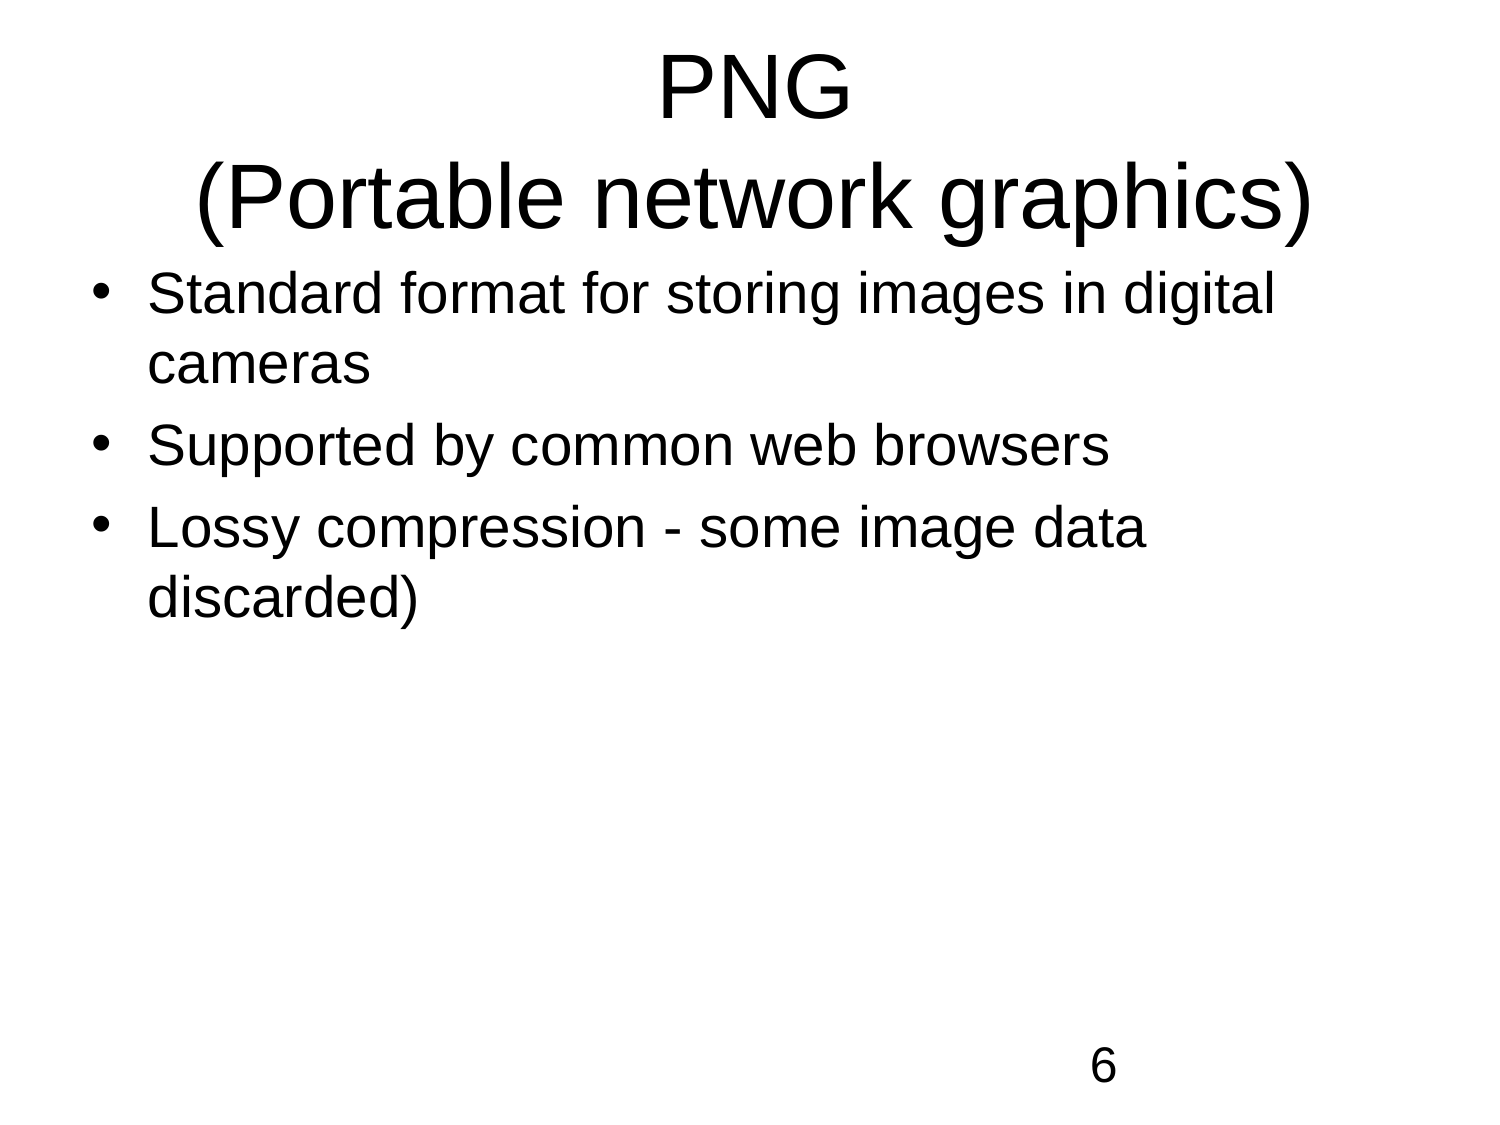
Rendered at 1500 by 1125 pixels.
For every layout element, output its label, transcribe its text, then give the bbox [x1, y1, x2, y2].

list Standard format for storing images in digital cameras Supported by common web browsers Lossy compression - some image data discarded) [76, 247, 1452, 923]
title PNG (Portable network graphics) [118, 43, 1394, 231]
slide_number 6 [1074, 1025, 1388, 1100]
